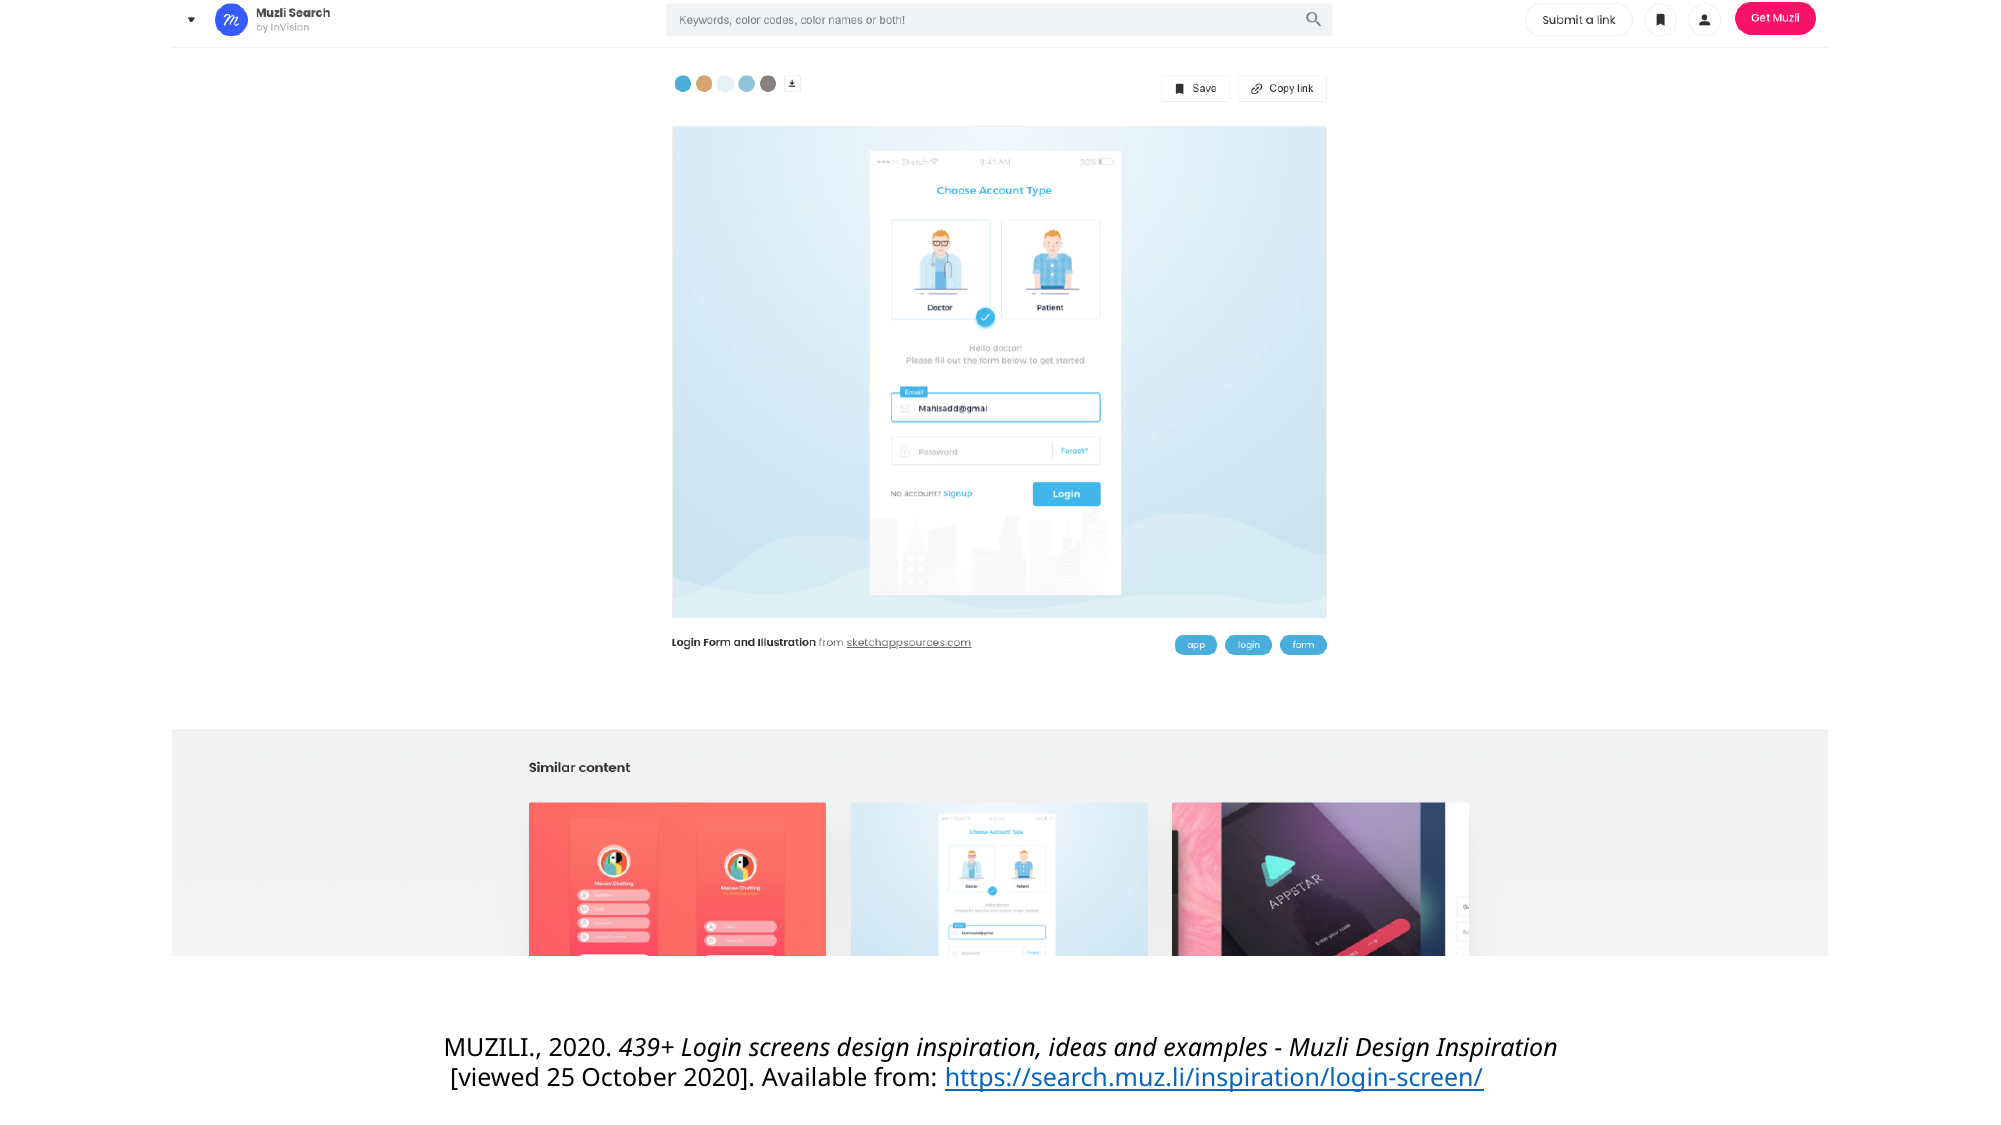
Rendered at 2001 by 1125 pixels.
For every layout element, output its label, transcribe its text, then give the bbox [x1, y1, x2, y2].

text_box MUZILI., 2020. 439+ Login screens design inspiration, ideas and examples - Muzli Design Inspiration [viewed 25 October 2020]. Available from: https://search.muz.li/inspiration/login-screen/ ‌ [428, 1024, 1589, 1125]
picture [172, 0, 1828, 956]
